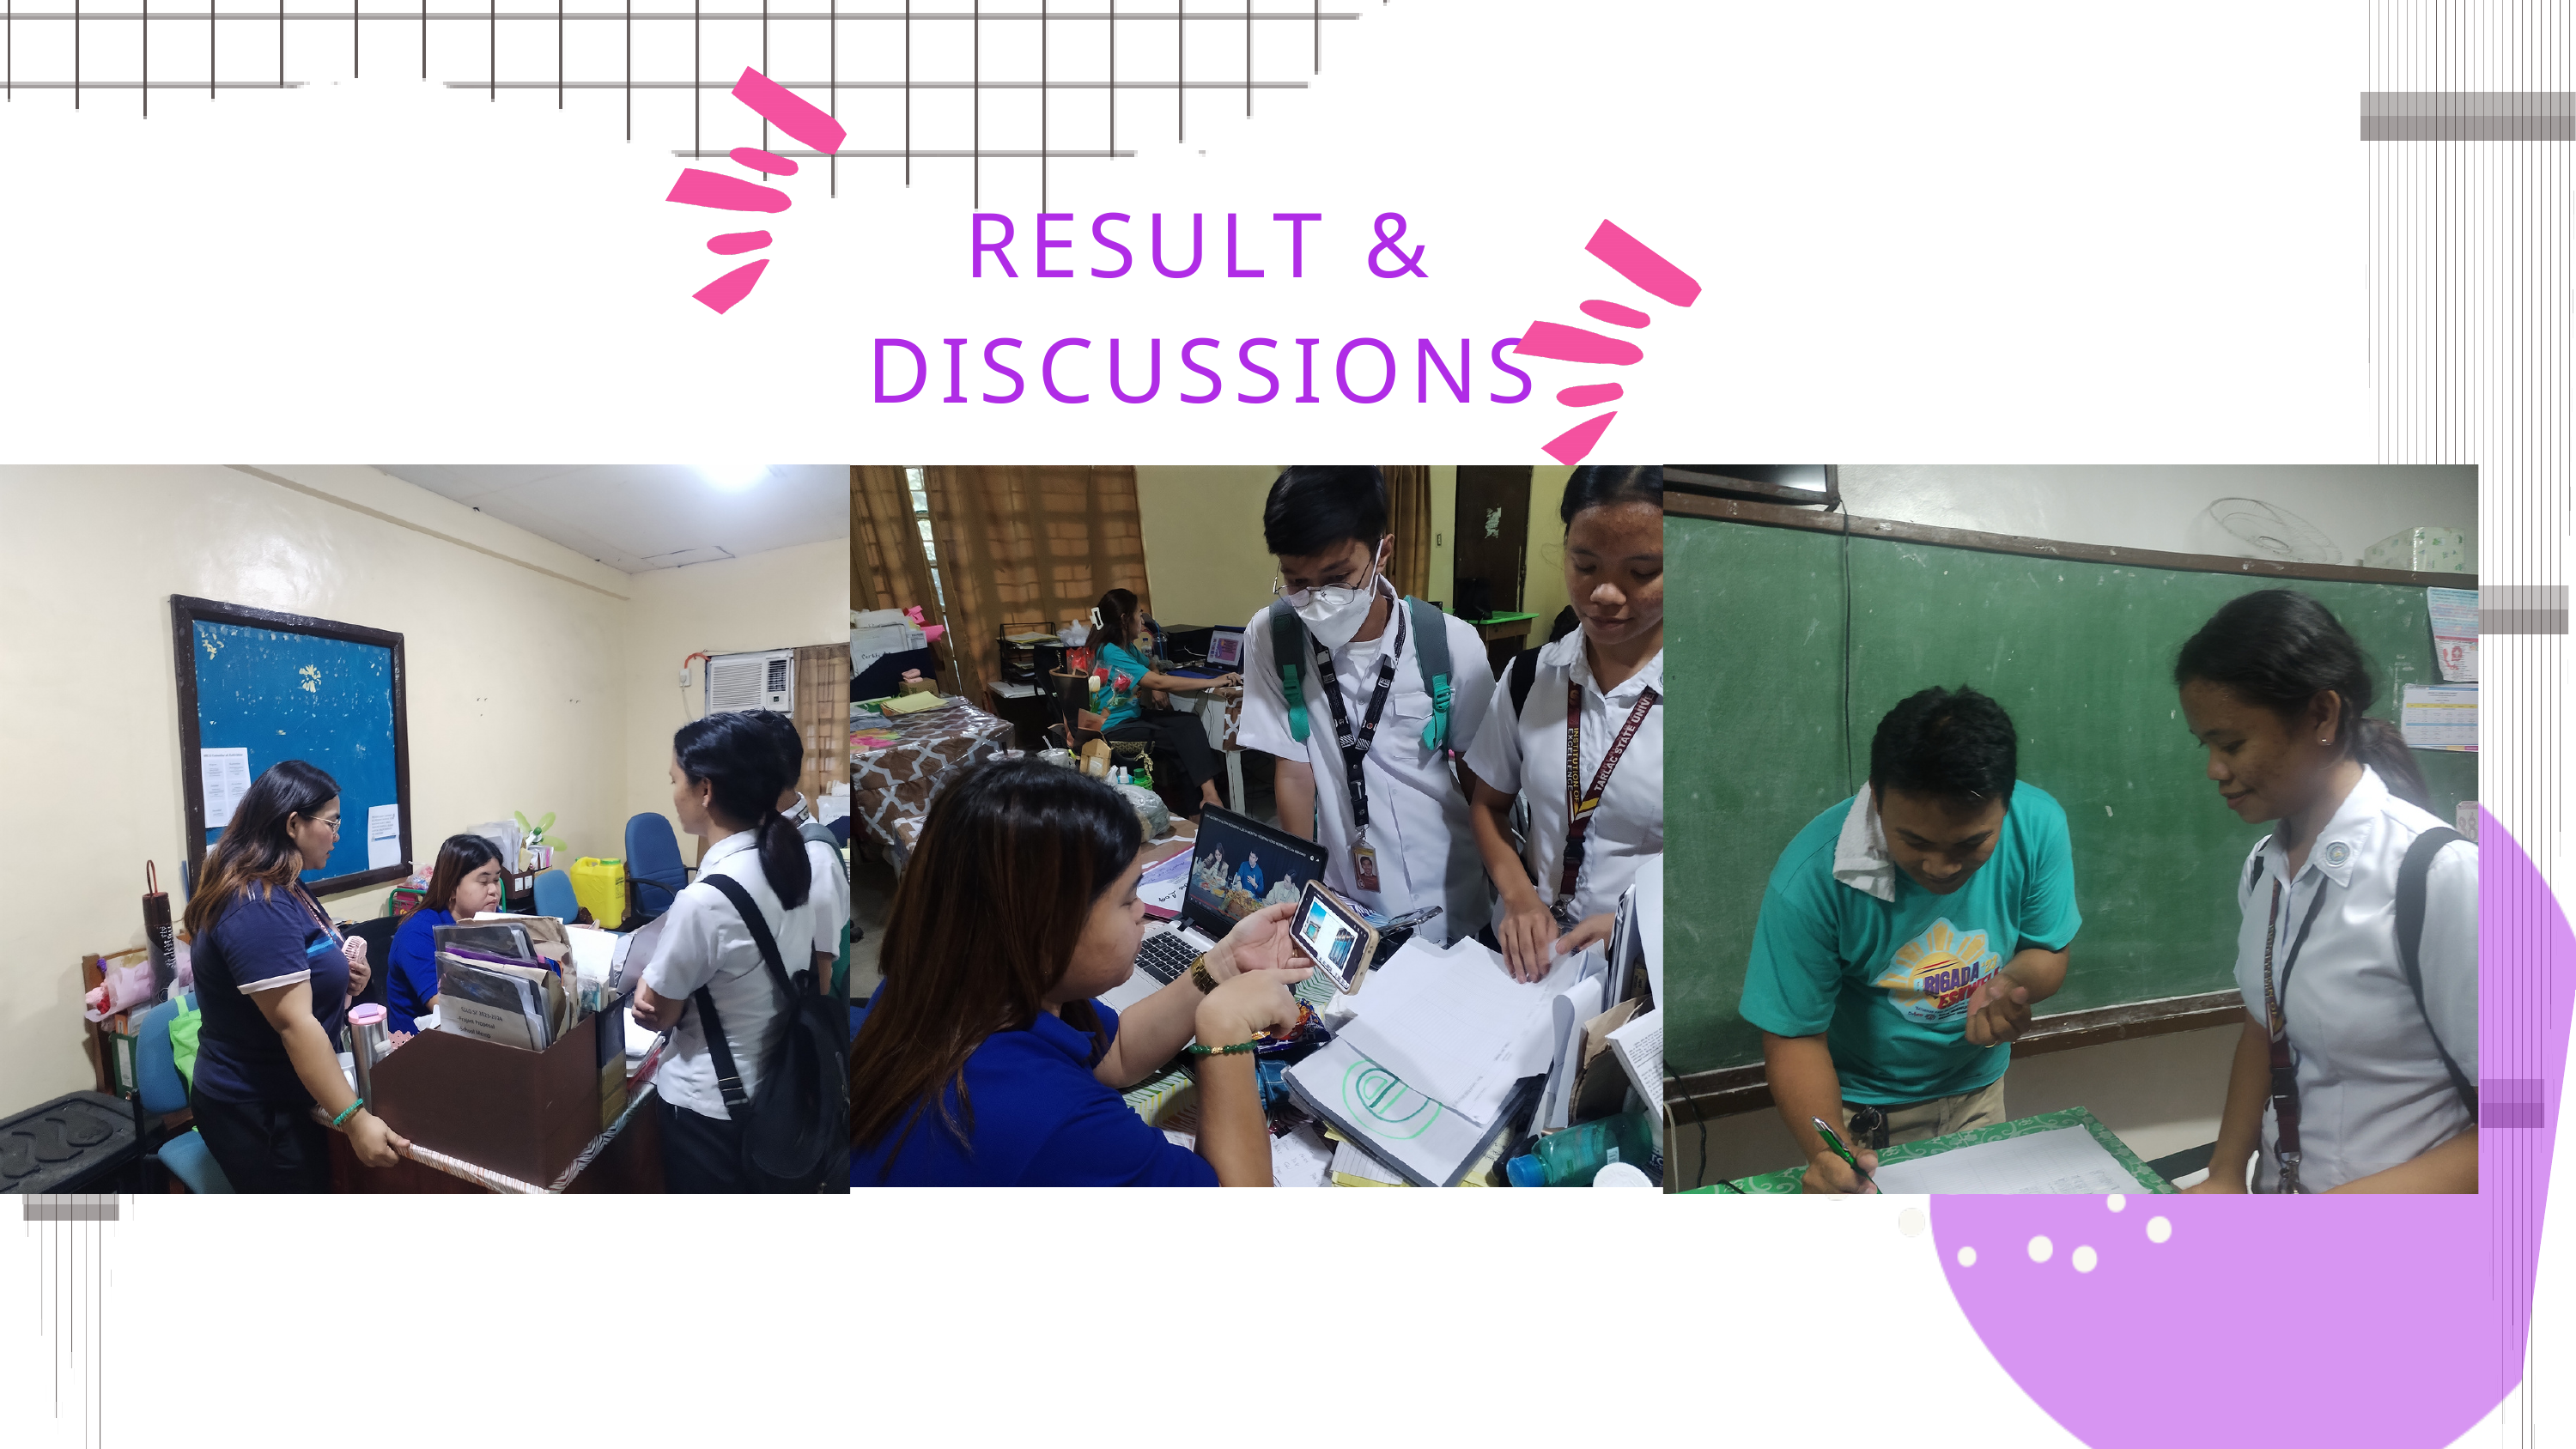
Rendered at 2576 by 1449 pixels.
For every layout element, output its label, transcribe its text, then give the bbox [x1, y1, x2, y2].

text_box [1477, 218, 1704, 465]
text_box [850, 465, 1662, 1187]
text_box [1662, 464, 2479, 1194]
text_box RESULT & DISCUSSIONS [739, 170, 1663, 421]
text_box [629, 65, 851, 322]
text_box [2512, 995, 2576, 1449]
text_box [2360, 0, 2576, 692]
text_box [1741, 678, 2576, 1449]
text_box [0, 464, 851, 1194]
text_box [0, 1194, 172, 1449]
text_box [0, 0, 1390, 219]
